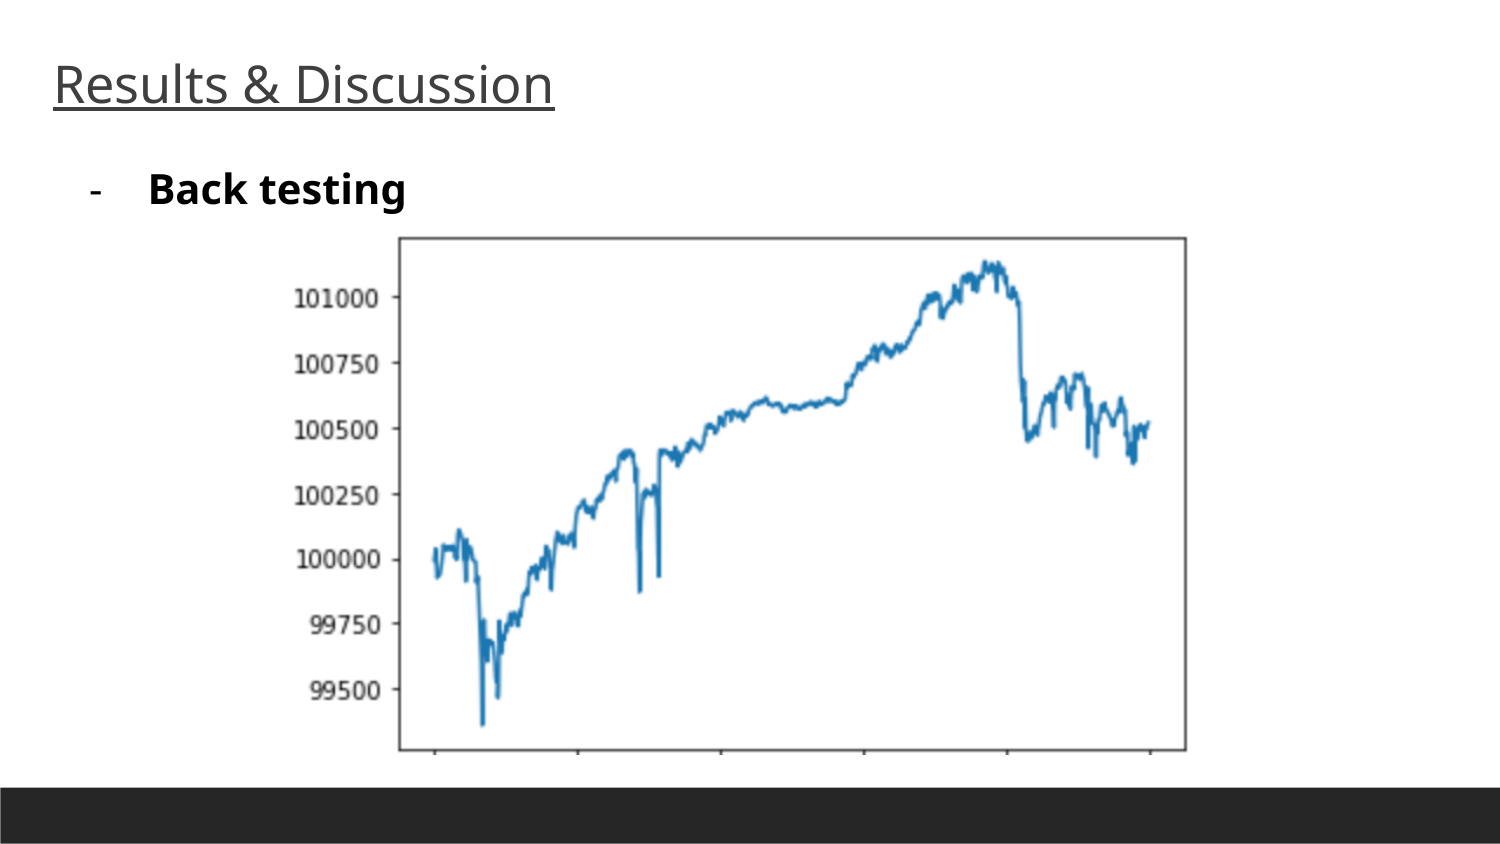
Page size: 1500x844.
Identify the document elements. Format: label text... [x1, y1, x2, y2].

text_box Back testing [57, 148, 1500, 771]
text_box Results & Discussion [41, 52, 651, 160]
picture [280, 222, 1195, 755]
